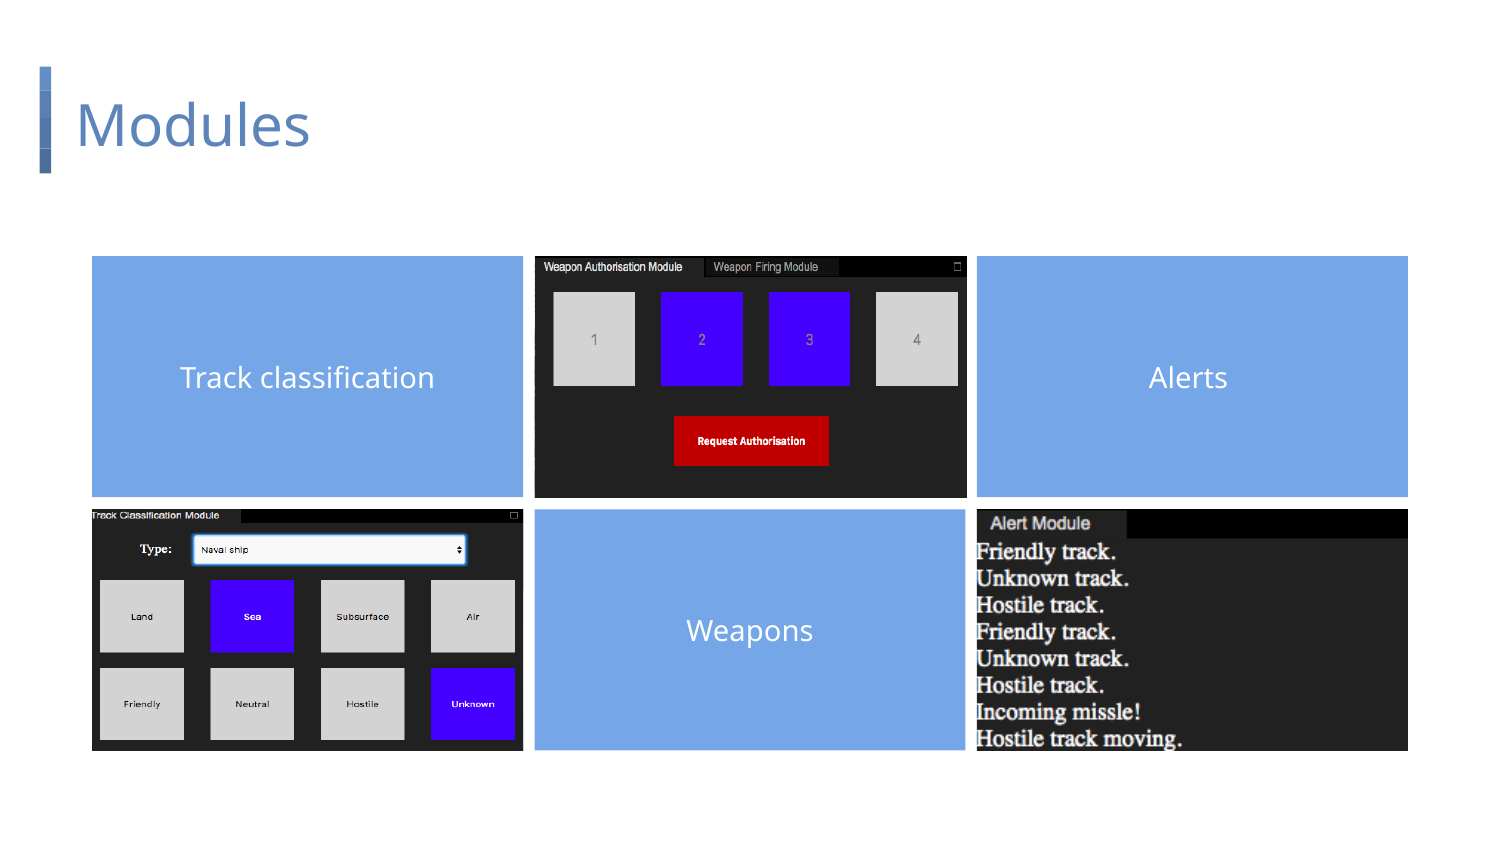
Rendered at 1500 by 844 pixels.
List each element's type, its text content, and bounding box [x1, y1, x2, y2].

text_box Track classification [92, 256, 524, 498]
text_box Weapons [534, 509, 966, 751]
picture [534, 255, 967, 498]
picture [91, 509, 524, 751]
text_box Alerts [976, 256, 1408, 498]
title Modules [60, 72, 1449, 167]
picture [976, 509, 1409, 751]
